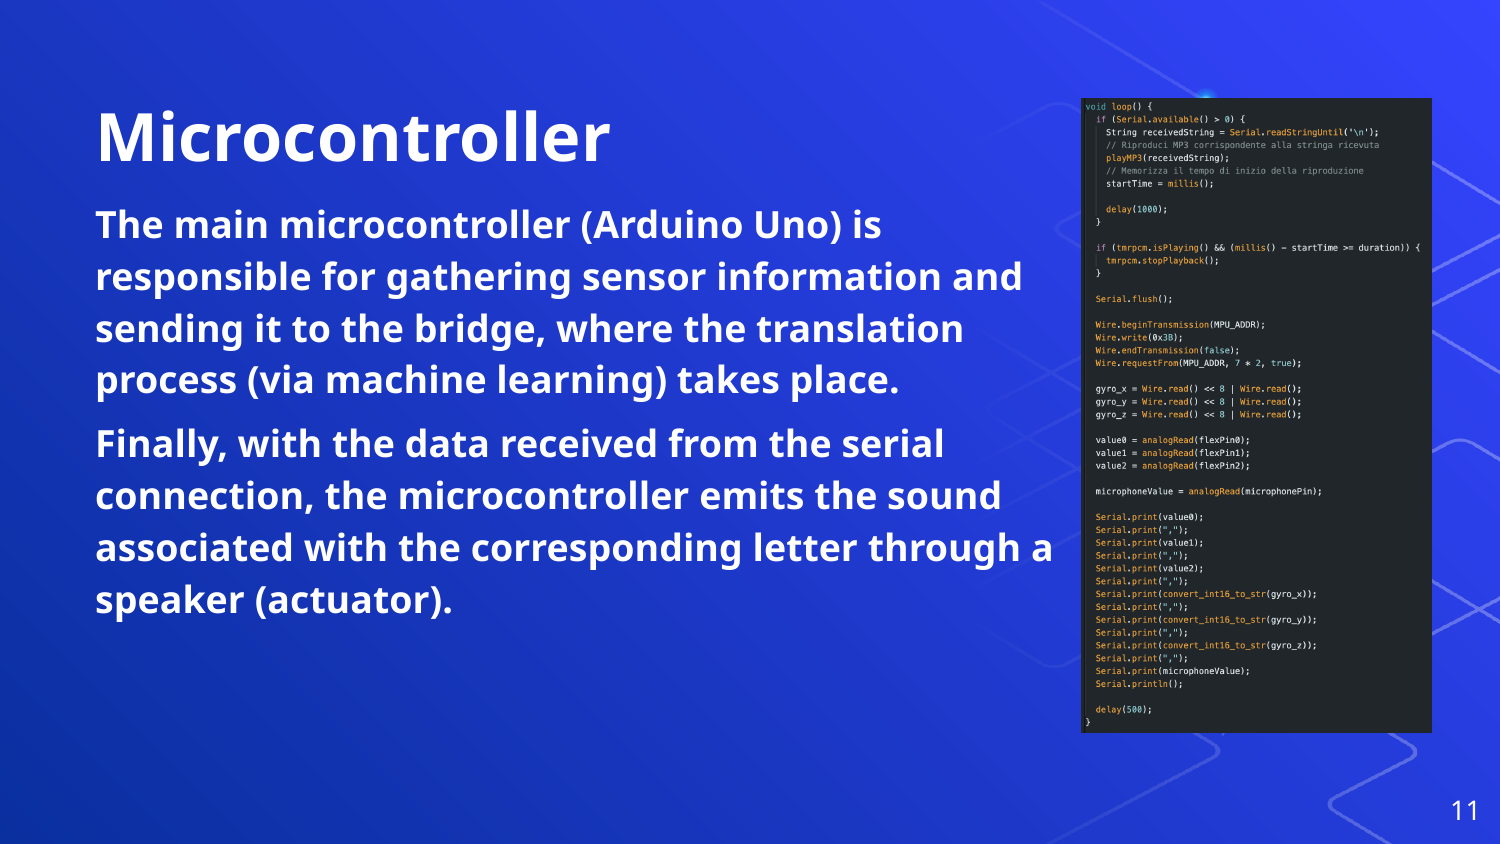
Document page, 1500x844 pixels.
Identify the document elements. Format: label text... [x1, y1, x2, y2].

title Microcontroller [95, 33, 1082, 175]
list The main microcontroller (Arduino Uno) is responsible for gathering sensor information and sending it to the bridge, where the translation process (via machine learning) takes place. Finally, with the data received from the serial connection, the microcontroller emits the sound associated with the corresponding letter through a speaker (actuator). [95, 194, 1056, 650]
picture [0, 0, 1500, 844]
slide_number 11 [1391, 779, 1482, 844]
